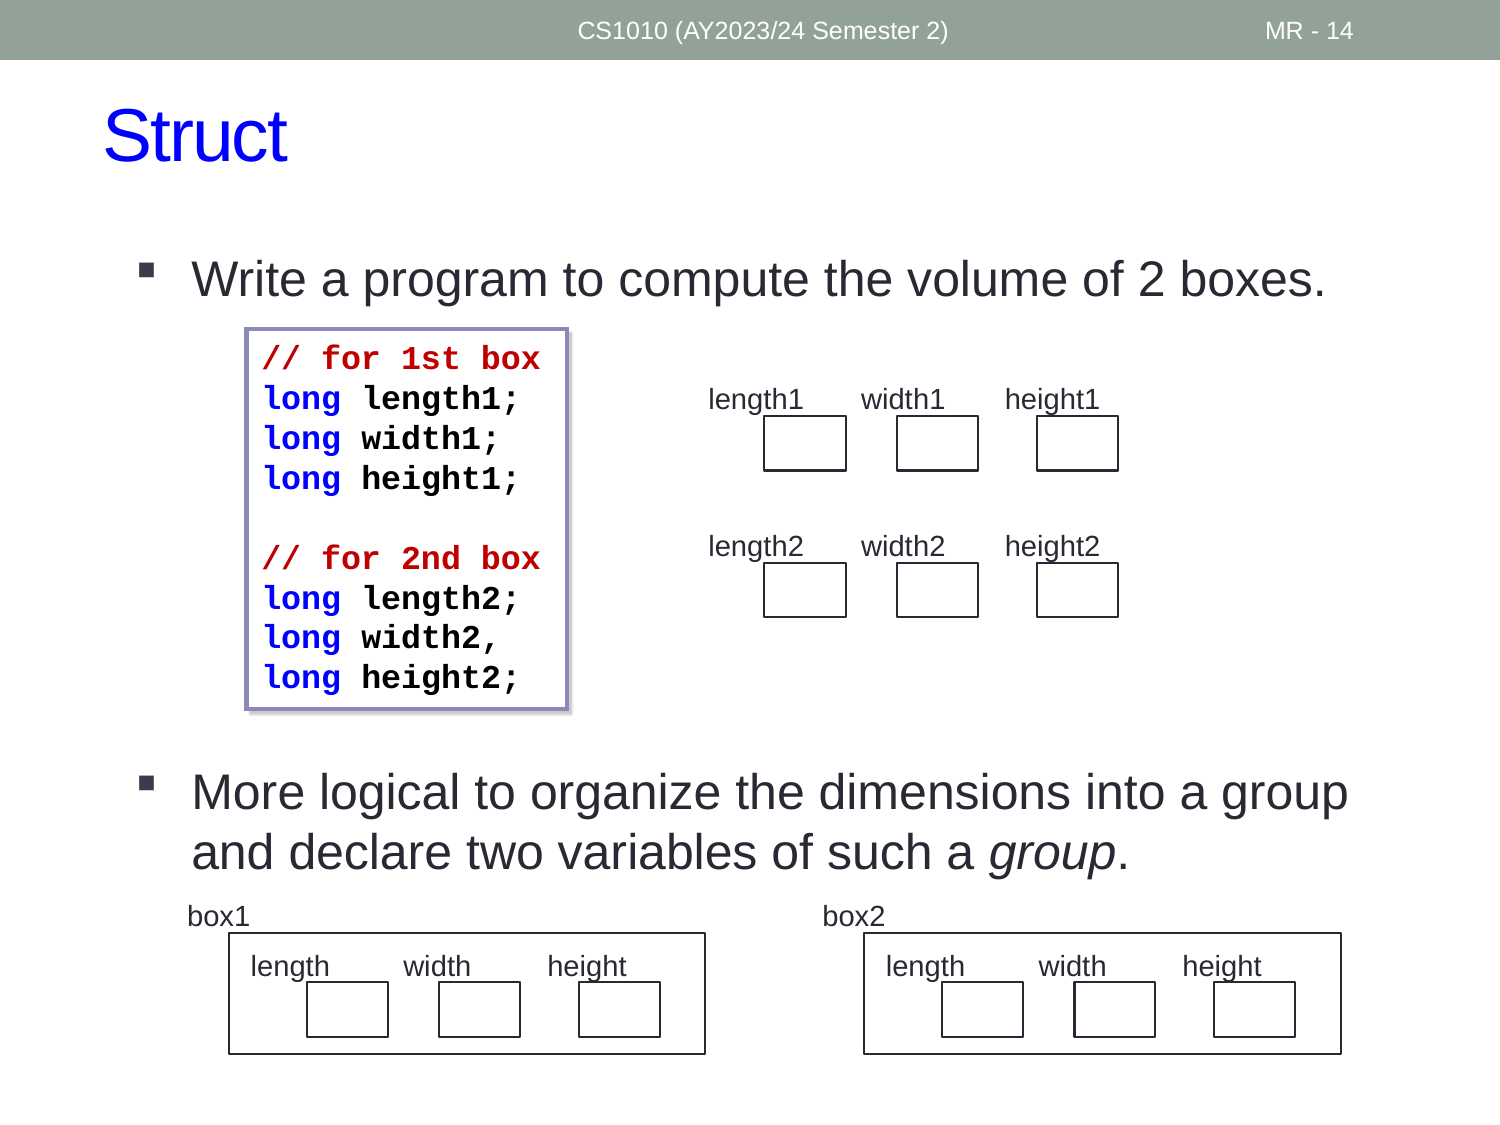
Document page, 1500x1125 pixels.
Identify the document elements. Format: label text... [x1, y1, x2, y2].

text_box Write a program to compute the volume of 2 boxes. [120, 239, 1406, 365]
text_box [112, 833, 1388, 1096]
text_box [807, 889, 1341, 1055]
text_box // for 1st box long length1; long width1; long height1; // for 2nd box long length2; long width2, long height2; [246, 328, 568, 710]
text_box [172, 889, 706, 1055]
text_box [693, 372, 1127, 471]
title Struct [87, 62, 1463, 200]
footer CS1010 (AY2023/24 Semester 2) [562, 3, 1238, 57]
slide_number MR - 14 [1250, 3, 1425, 57]
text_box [693, 519, 1127, 618]
text_box More logical to organize the dimensions into a group and declare two variables of such a group. [120, 752, 1425, 1020]
